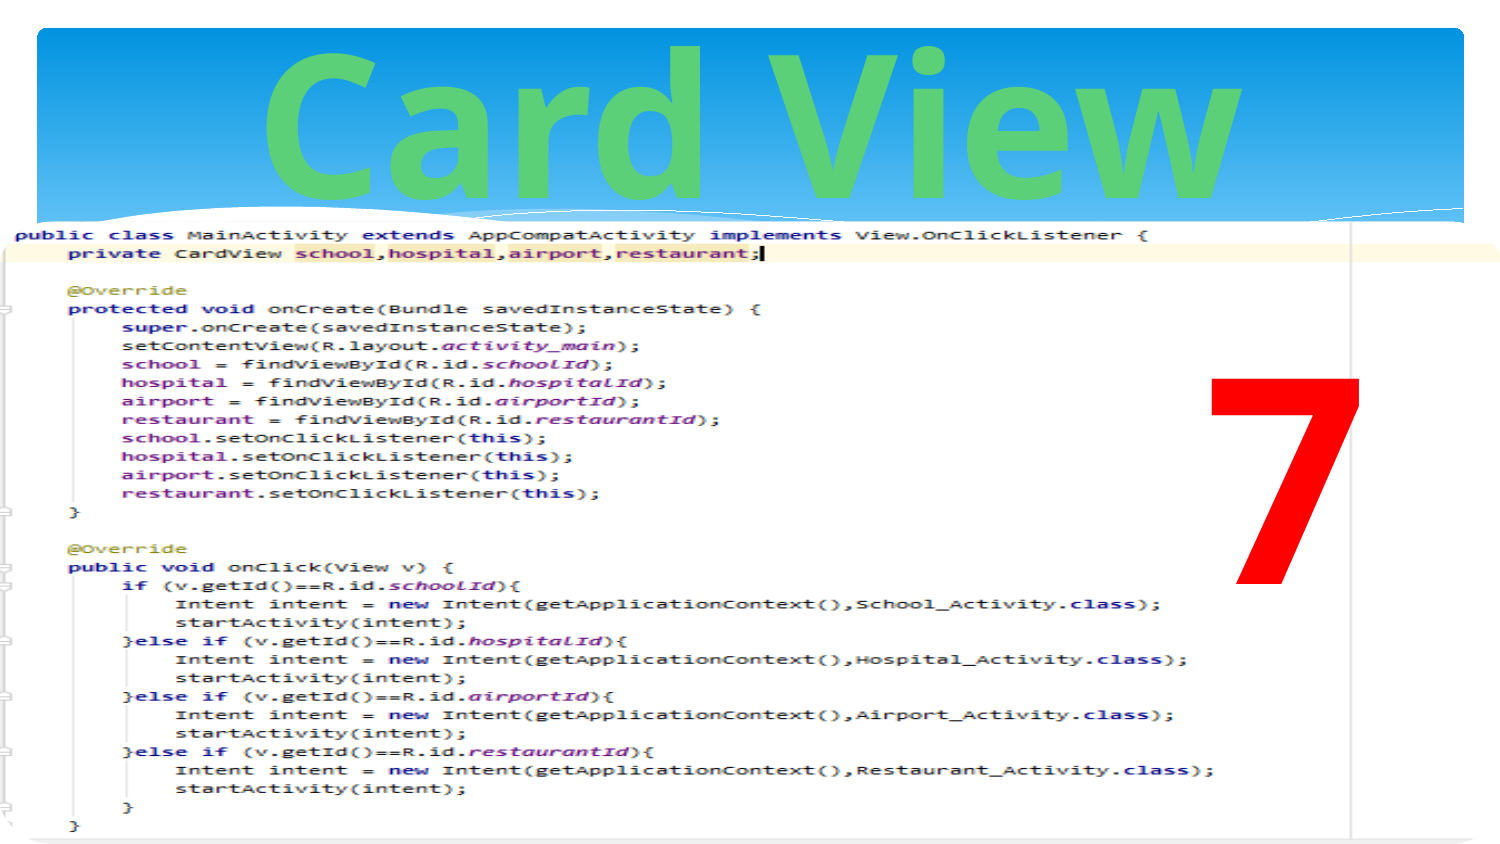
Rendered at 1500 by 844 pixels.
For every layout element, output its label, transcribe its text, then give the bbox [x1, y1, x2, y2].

picture [0, 221, 1500, 844]
title Card View [75, 41, 1425, 196]
